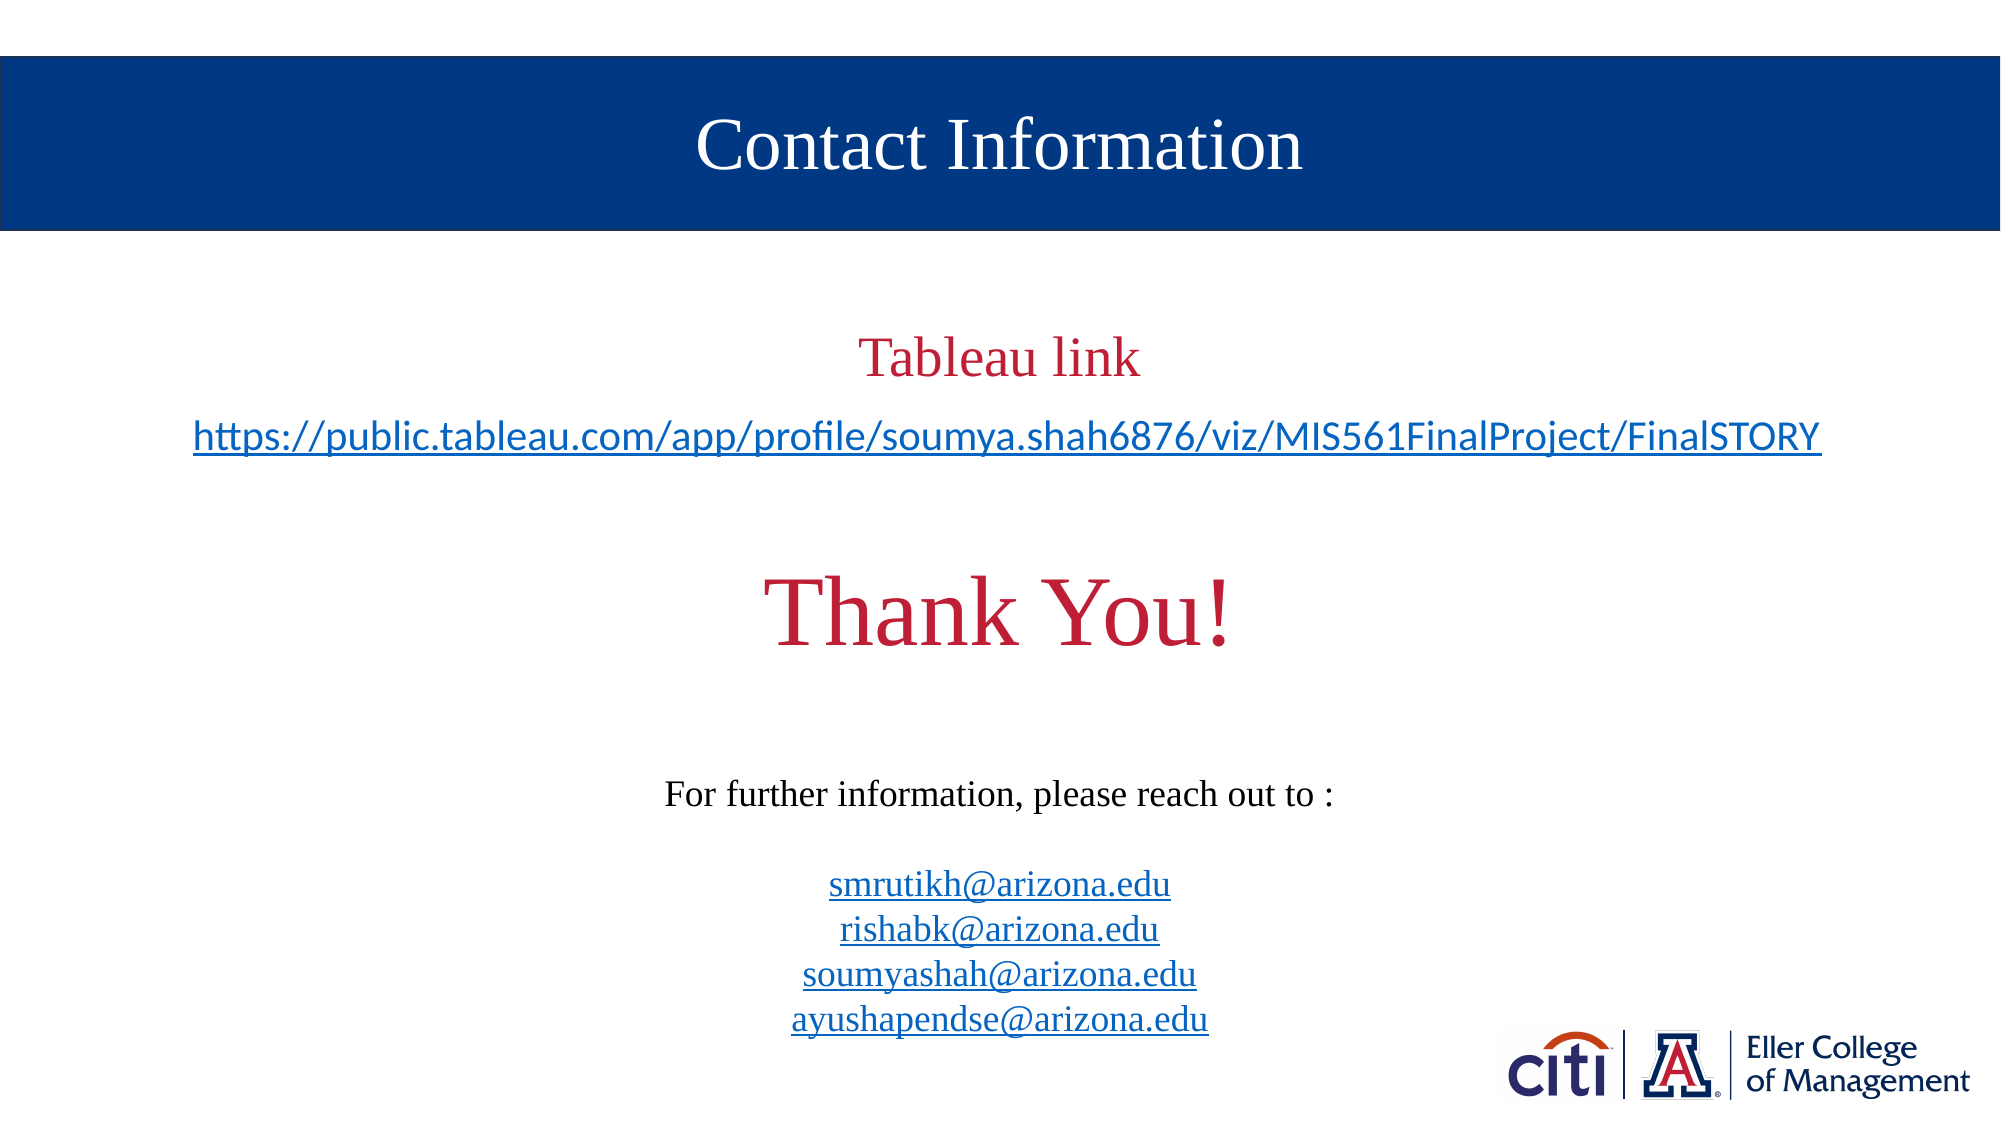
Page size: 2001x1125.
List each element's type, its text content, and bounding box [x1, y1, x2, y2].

text_box For further information, please reach out to : smrutikh@arizona.edu rishabk@arizona.edu soumyashah@arizona.edu ayushapendse@arizona.edu [649, 762, 1351, 1092]
title Contact Information [137, 59, 1863, 230]
picture [1499, 1025, 1623, 1102]
text_box Tableau link https://public.tableau.com/app/profile/soumya.shah6876/viz/MIS561FinalProject/FinalSTORY [63, 318, 1937, 472]
picture [1640, 1030, 1970, 1100]
list Thank You! [420, 536, 1580, 690]
